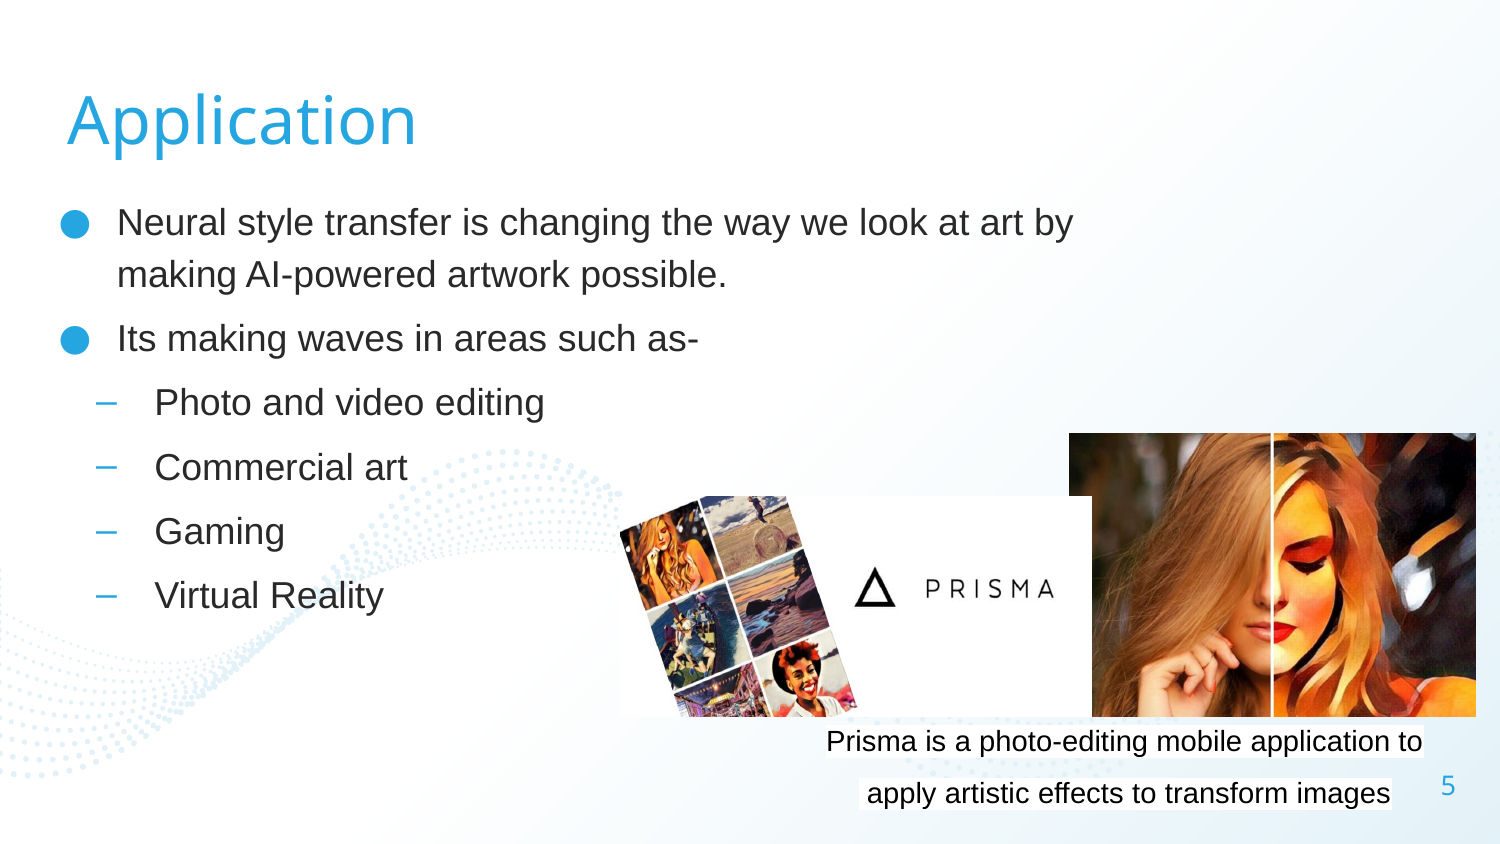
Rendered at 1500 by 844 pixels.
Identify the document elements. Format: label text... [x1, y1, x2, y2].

list Neural style transfer is changing the way we look at art by making AI-powered artwork possible. Its making waves in areas such as- Photo and video editing Commercial art Gaming Virtual Reality [41, 191, 1092, 676]
slide_number 5 [1366, 754, 1457, 819]
list Prisma is a photo-editing mobile application to apply artistic effects to transform images [750, 716, 1500, 819]
picture [619, 433, 1476, 717]
title Application [67, 94, 1228, 160]
